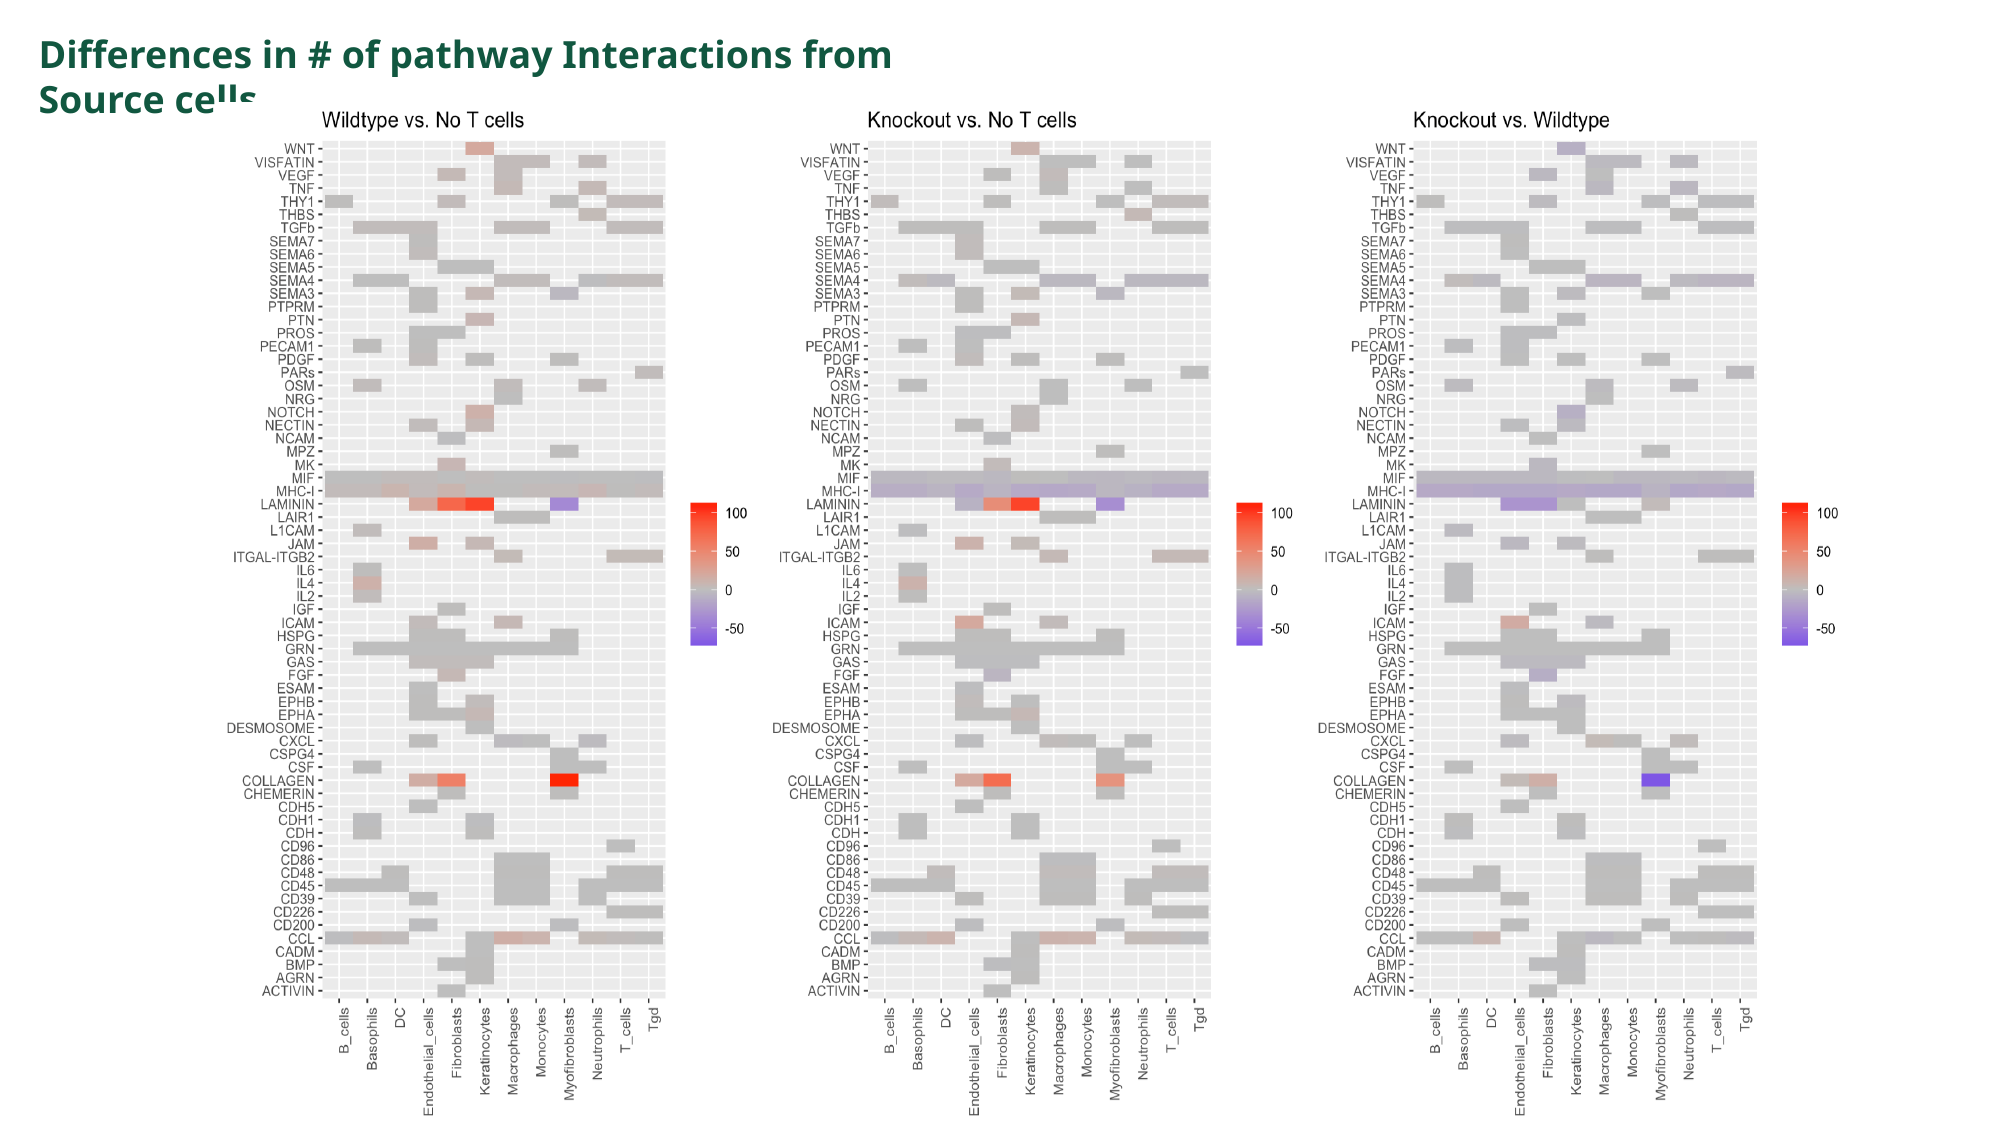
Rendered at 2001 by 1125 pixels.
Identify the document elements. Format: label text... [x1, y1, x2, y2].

text_box Differences in # of pathway Interactions from Source cells [23, 23, 1037, 129]
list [218, 102, 1855, 1125]
